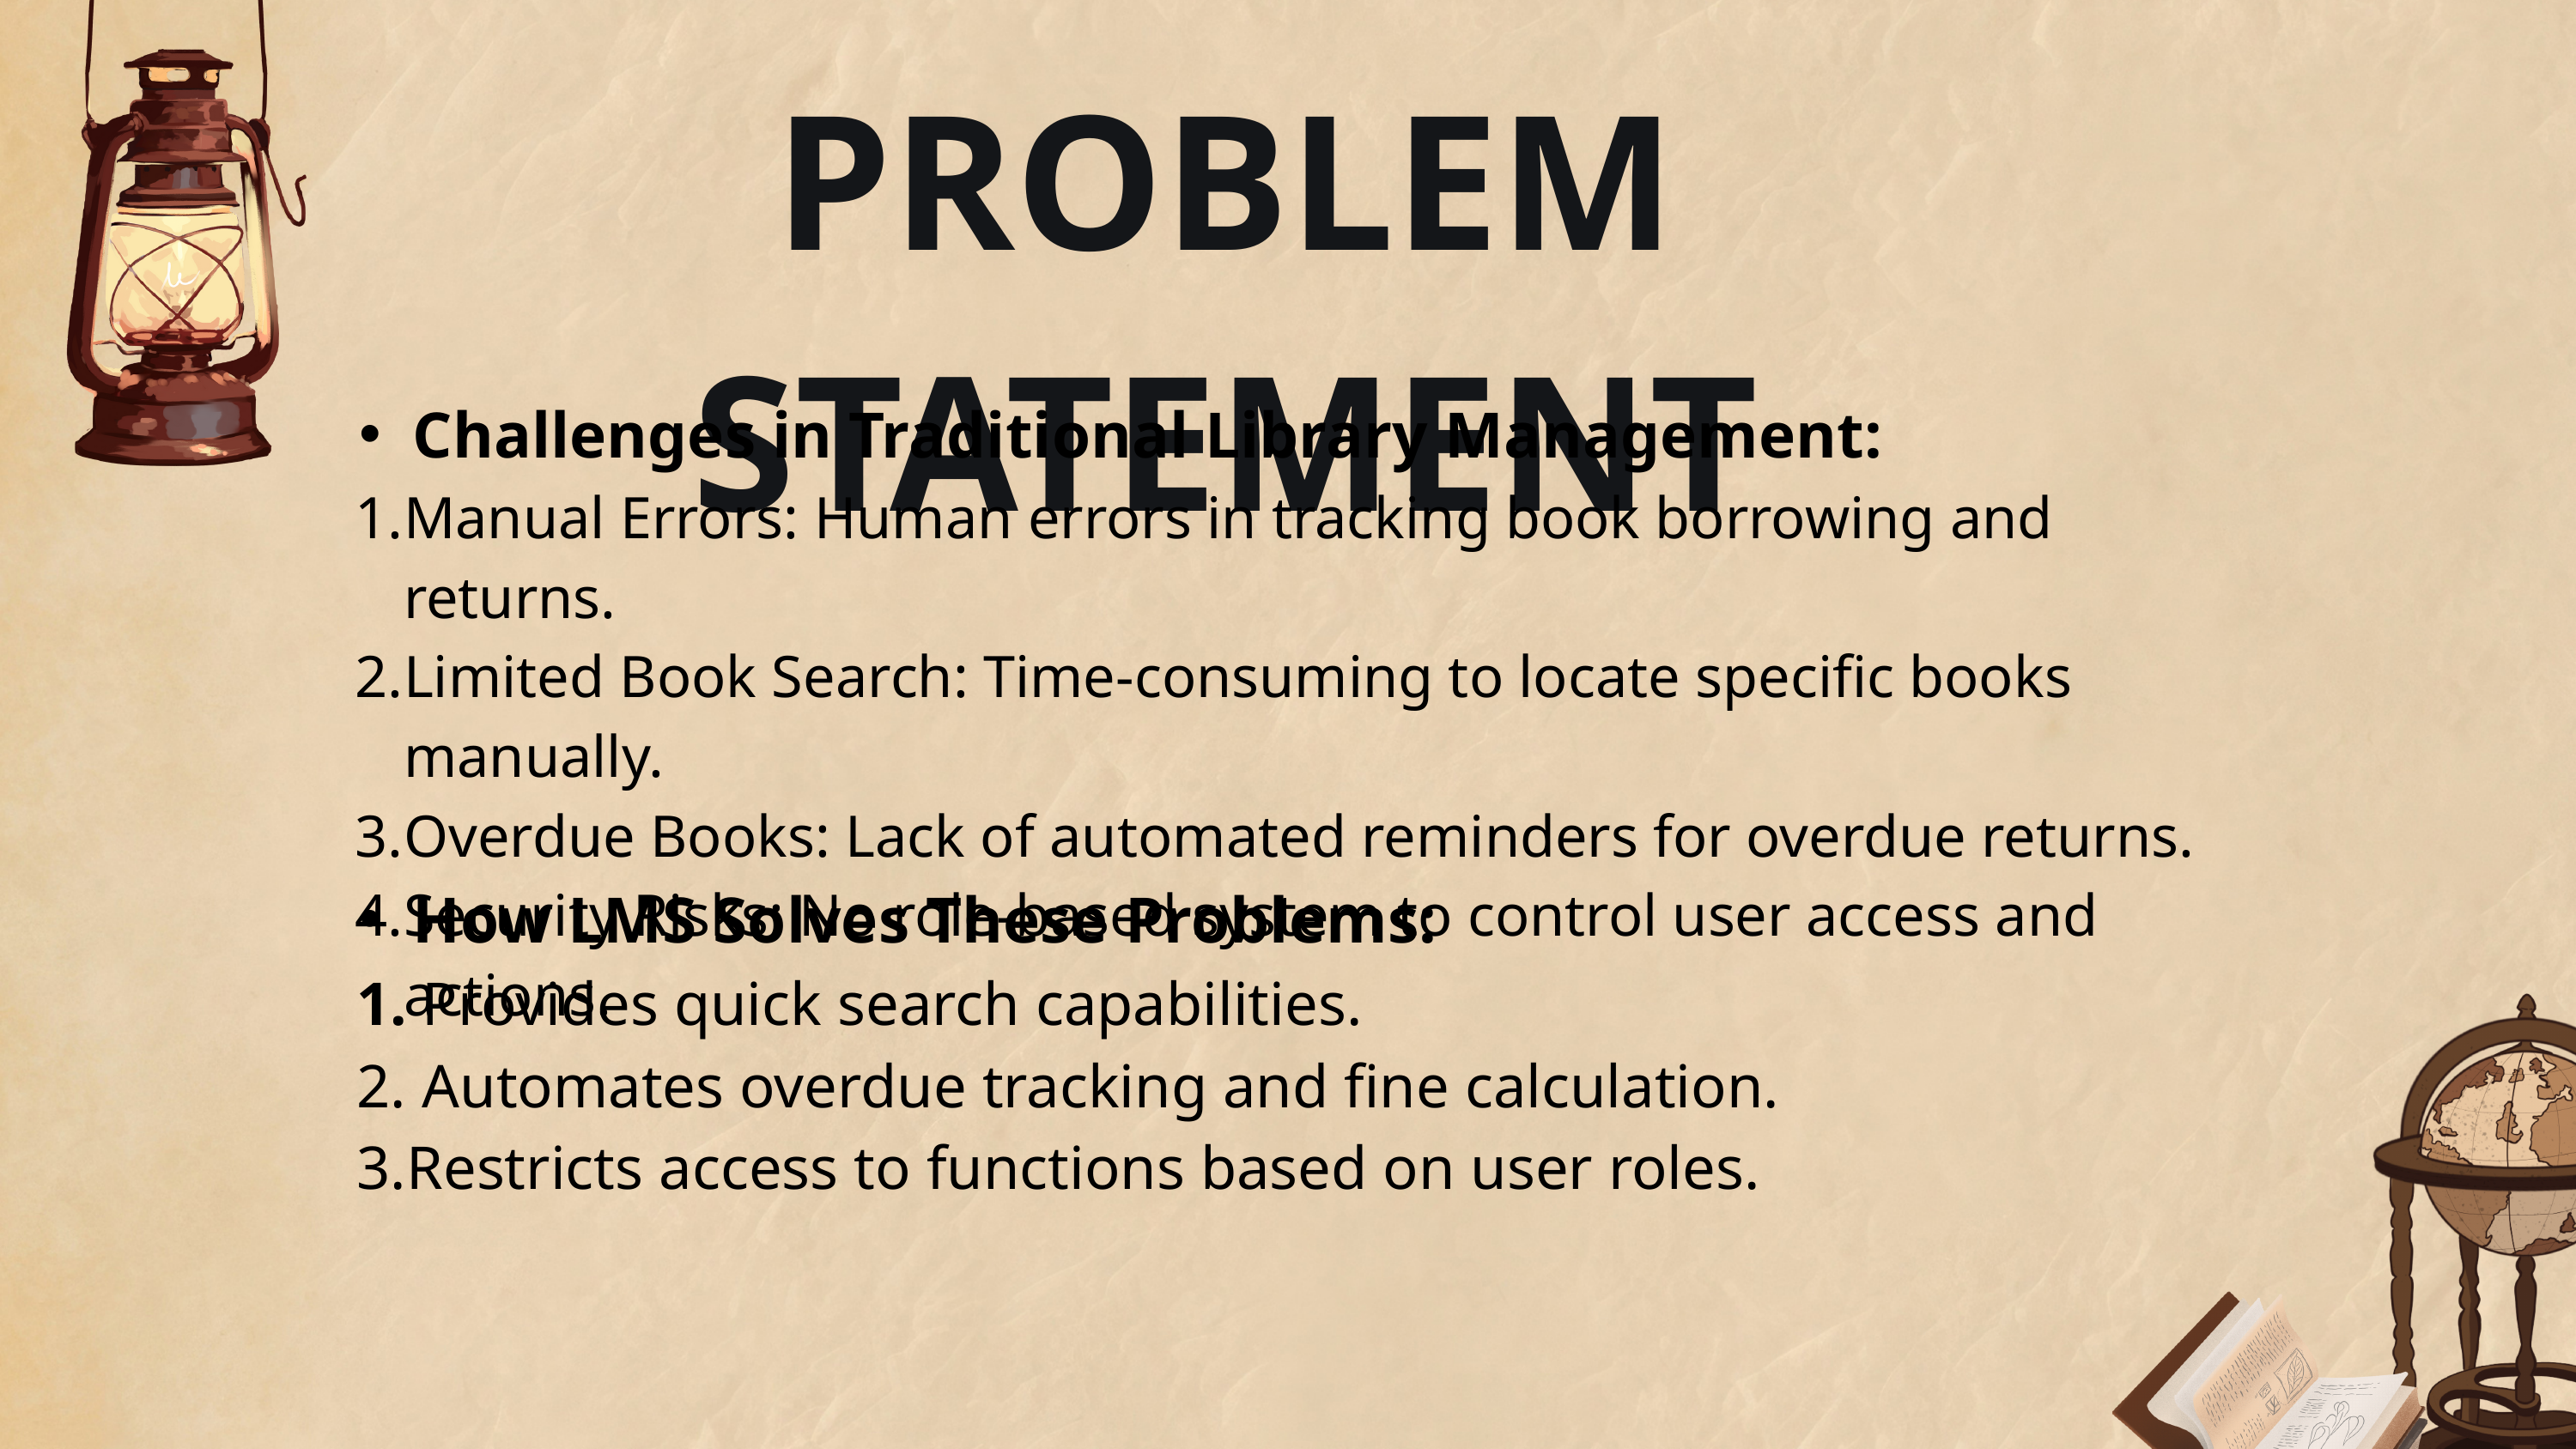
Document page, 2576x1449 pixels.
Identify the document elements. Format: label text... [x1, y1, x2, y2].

text_box [2371, 993, 2576, 1449]
text_box [2111, 1291, 2428, 1449]
text_box [66, 0, 307, 466]
text_box PROBLEM STATEMENT [307, 27, 2145, 383]
text_box Challenges in Traditional Library Management: Manual Errors: Human errors in tracking book borrowing and returns. Limited Book Search: Time-consuming to locate specific books manually. Overdue Books: Lack of automated reminders for overdue returns. Security Risks: No role-based system to control user access and actions. [306, 383, 2243, 868]
text_box [0, 0, 2576, 1449]
text_box How LMS Solves These Problems: Provides quick search capabilities. Automates overdue tracking and fine calculation. Restricts access to functions based on user roles. [306, 868, 2243, 1202]
